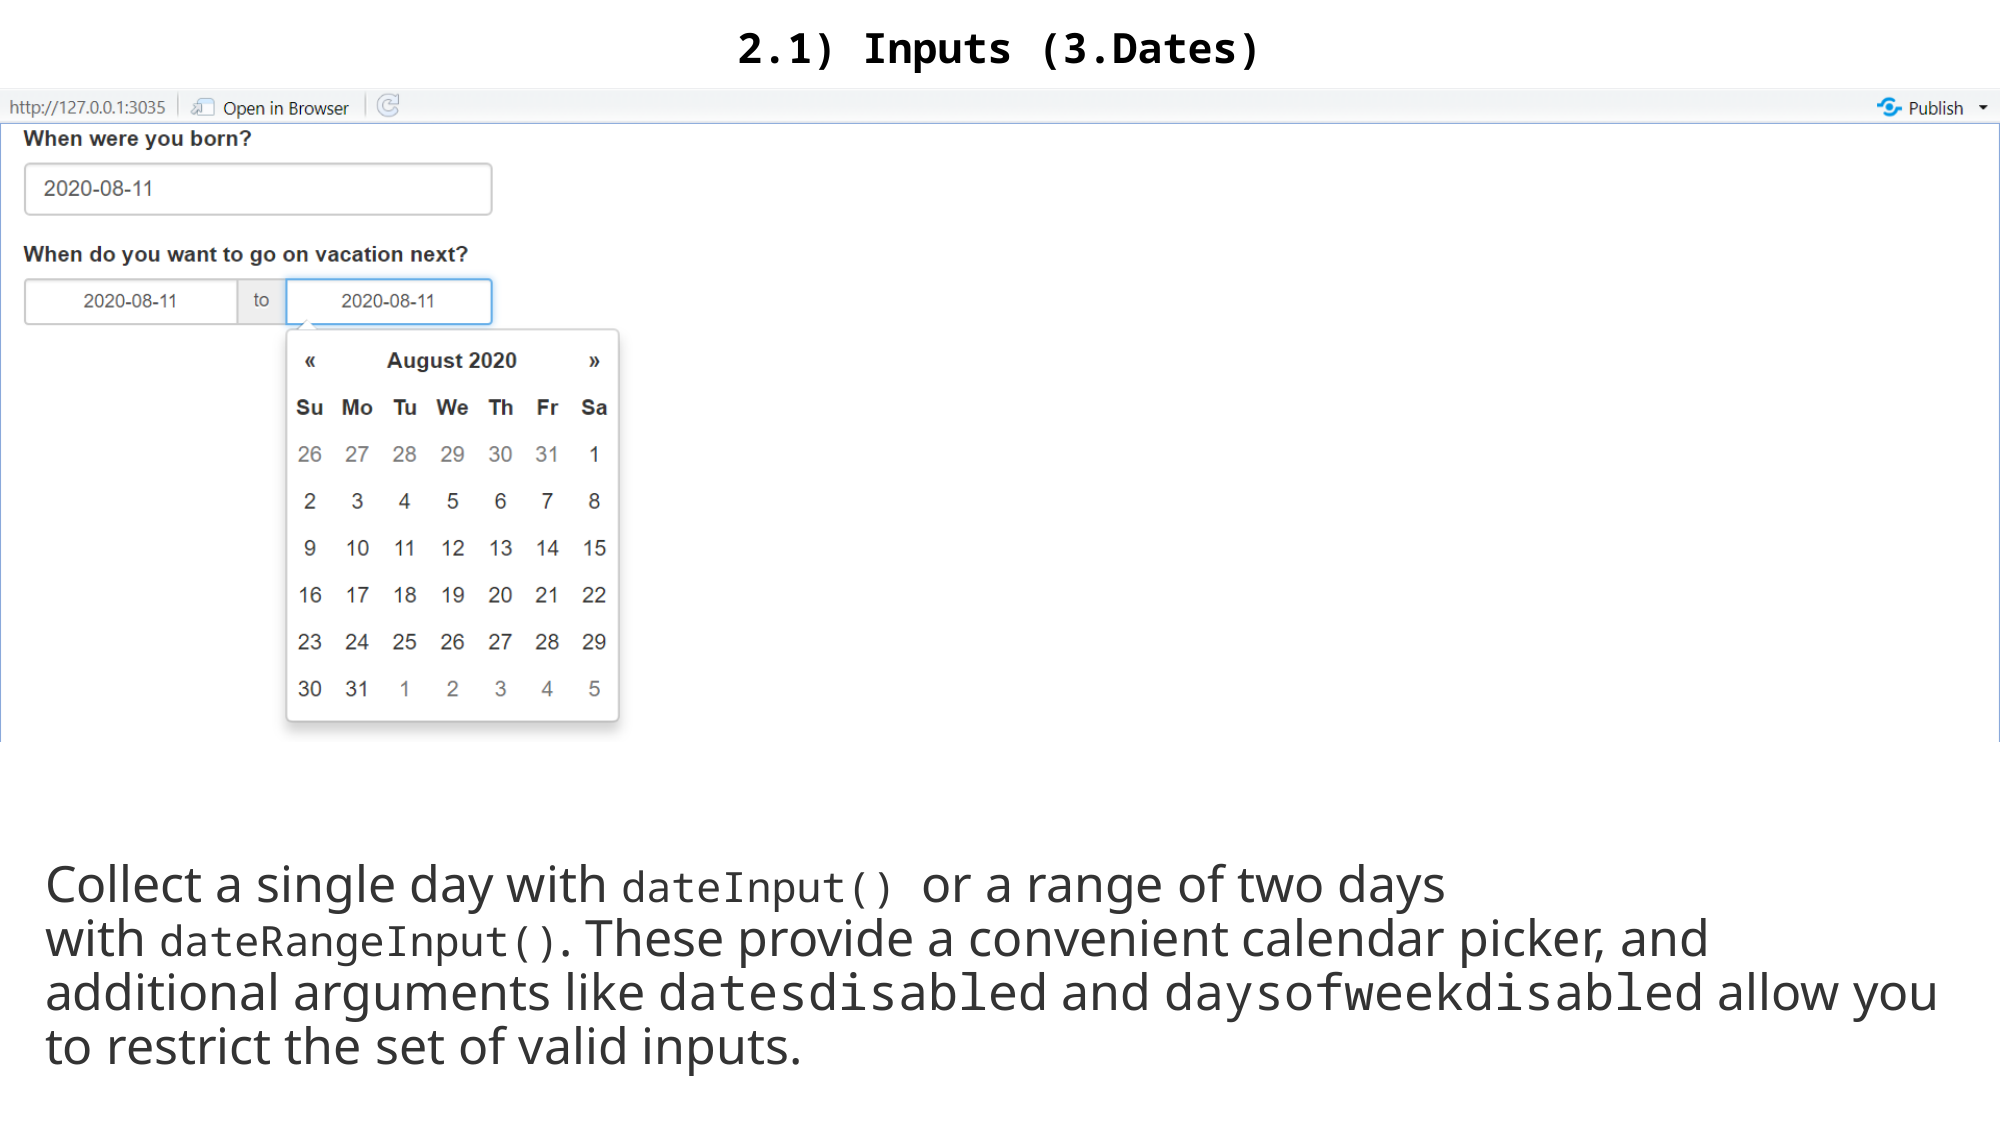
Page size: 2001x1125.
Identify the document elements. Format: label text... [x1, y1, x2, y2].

picture [0, 88, 2000, 742]
list Collect a single day with dateInput() or a range of two days with dateRangeInput(). These provide a convenient calendar picker, and additional arguments like datesdisabled and daysofweekdisabled allow you to restrict the set of valid inputs. [30, 851, 1959, 1097]
title 2.1) Inputs (3.Dates) [0, 3, 2000, 88]
